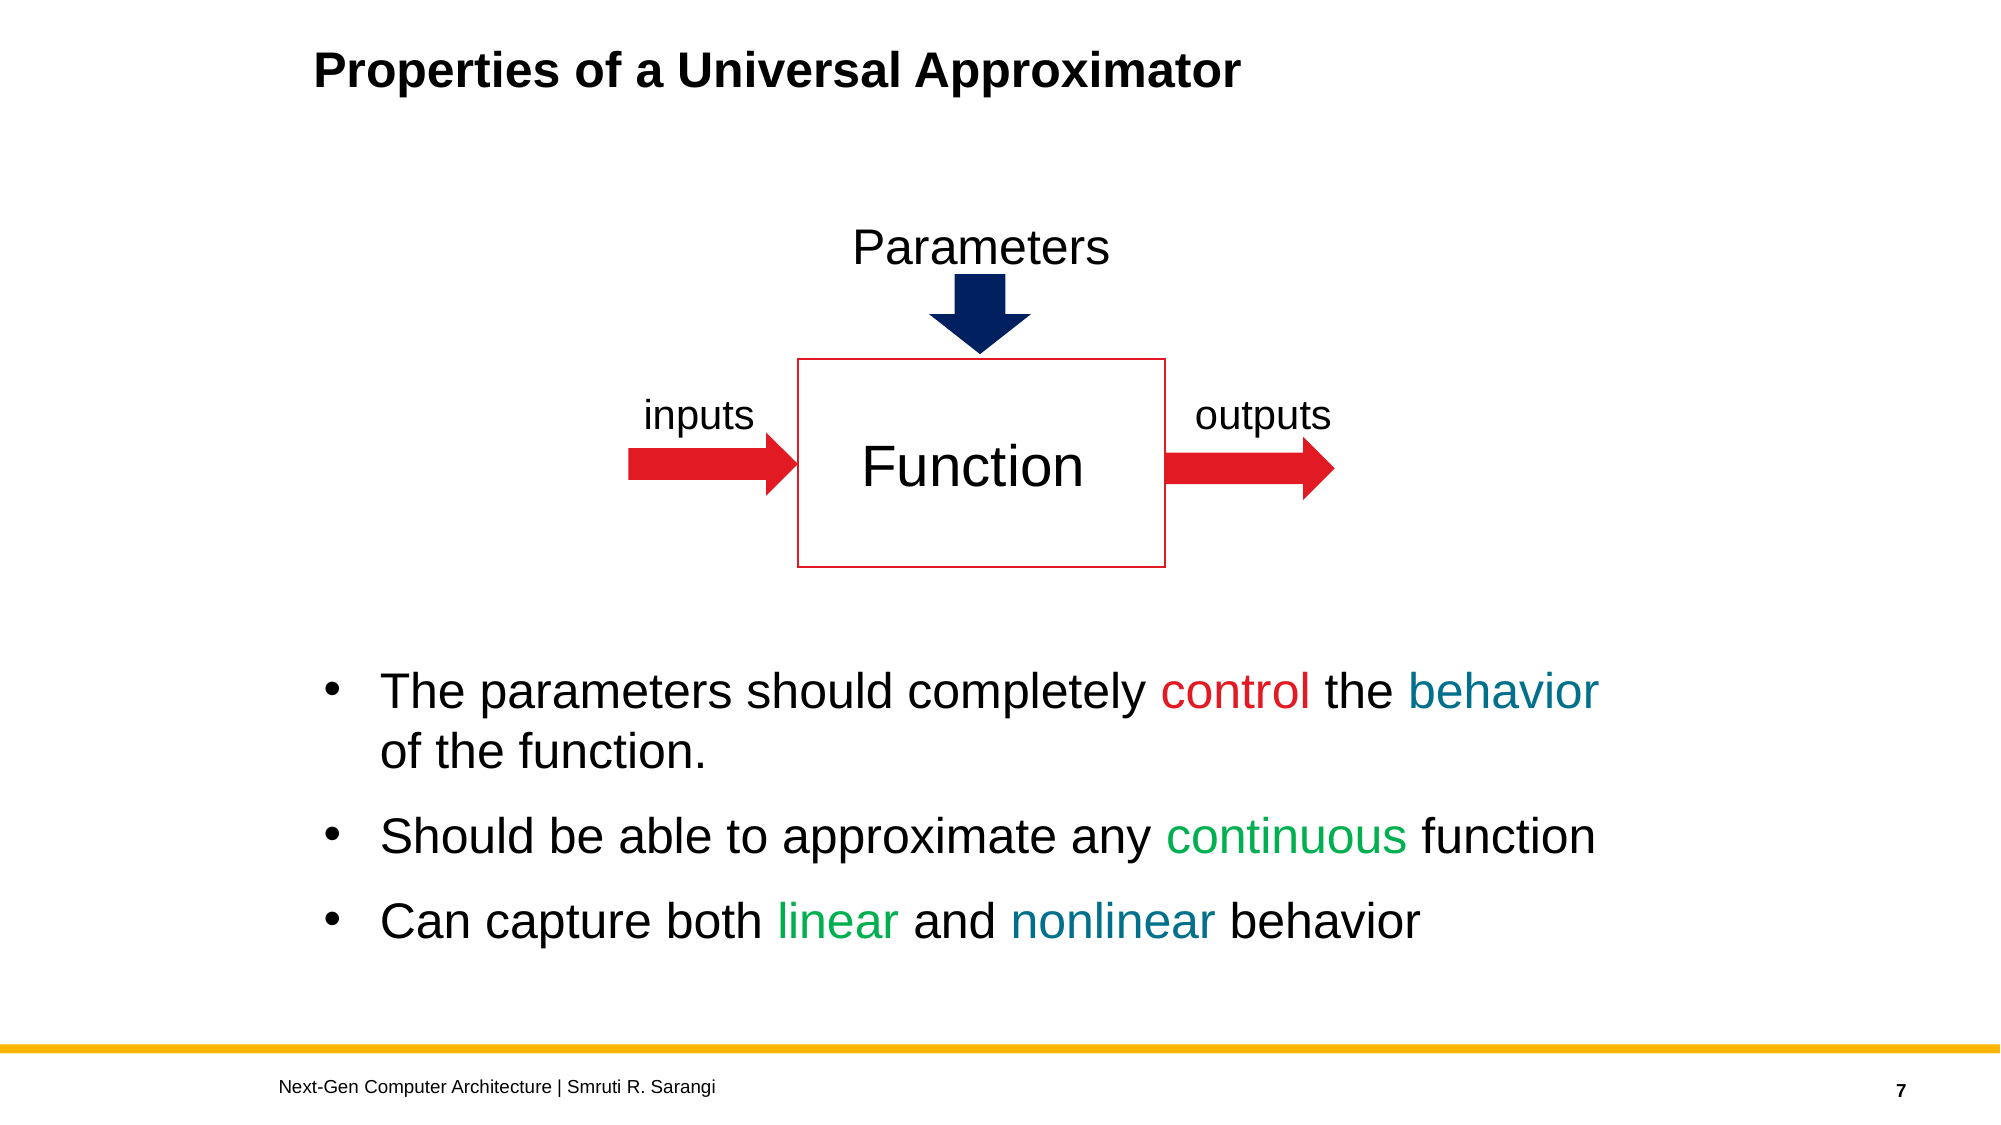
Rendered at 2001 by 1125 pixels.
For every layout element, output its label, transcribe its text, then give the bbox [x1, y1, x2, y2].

text_box inputs [628, 380, 771, 446]
footer Next-Gen Computer Architecture | Smruti R. Sarangi [263, 1067, 1464, 1105]
text_box [1164, 446, 1337, 503]
title Properties of a Universal Approximator [298, 36, 1424, 172]
text_box outputs [1180, 380, 1347, 446]
text_box Parameters [837, 207, 1126, 283]
slide_number 7 [1711, 1071, 1922, 1109]
text_box [627, 435, 800, 499]
list The parameters should completely control the behavior of the function. Should be able to approximate any continuous function Can capture both linear and nonlinear behavior [308, 650, 1663, 996]
text_box [926, 283, 1034, 356]
text_box Function [797, 358, 1166, 568]
